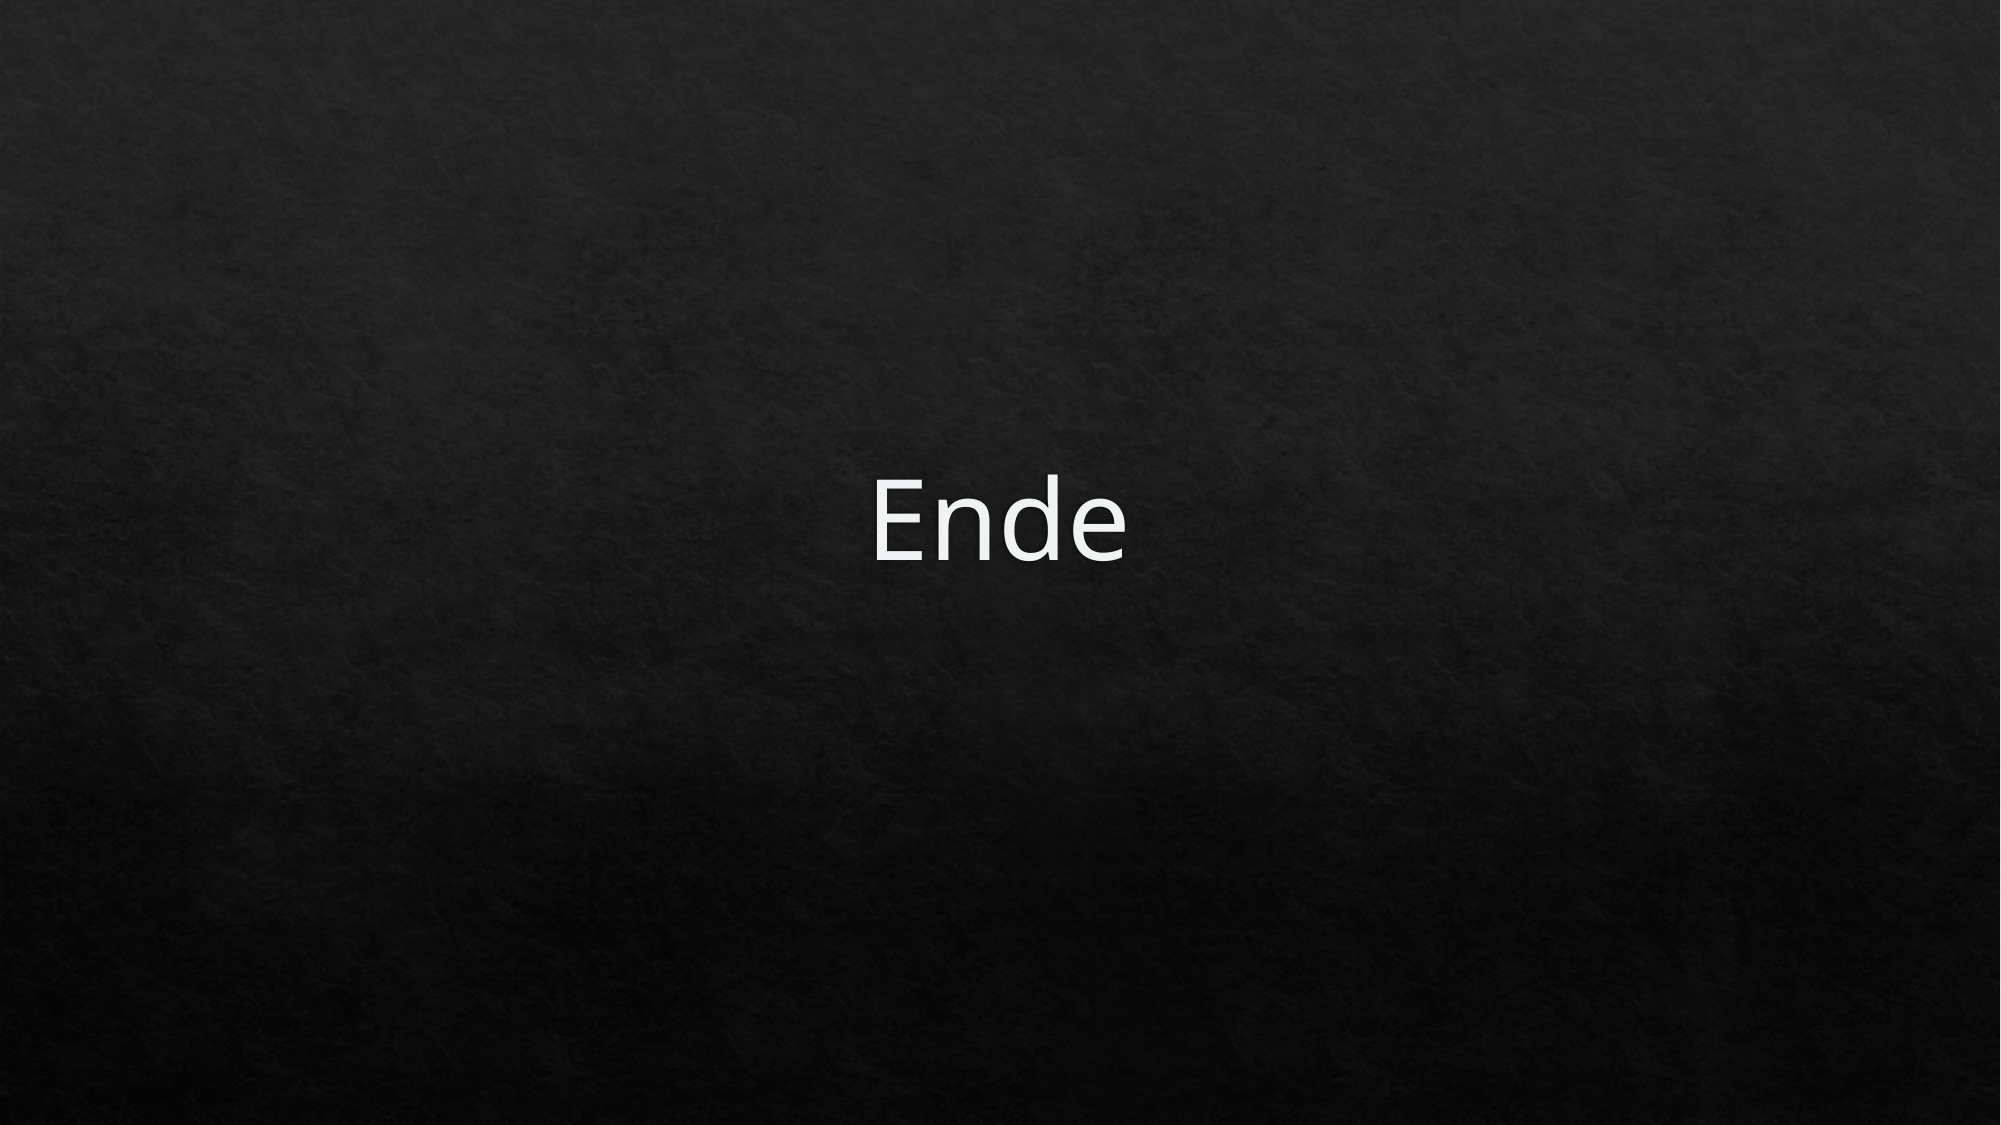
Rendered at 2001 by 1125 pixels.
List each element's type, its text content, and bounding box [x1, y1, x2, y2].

title Ende [224, 290, 1774, 591]
